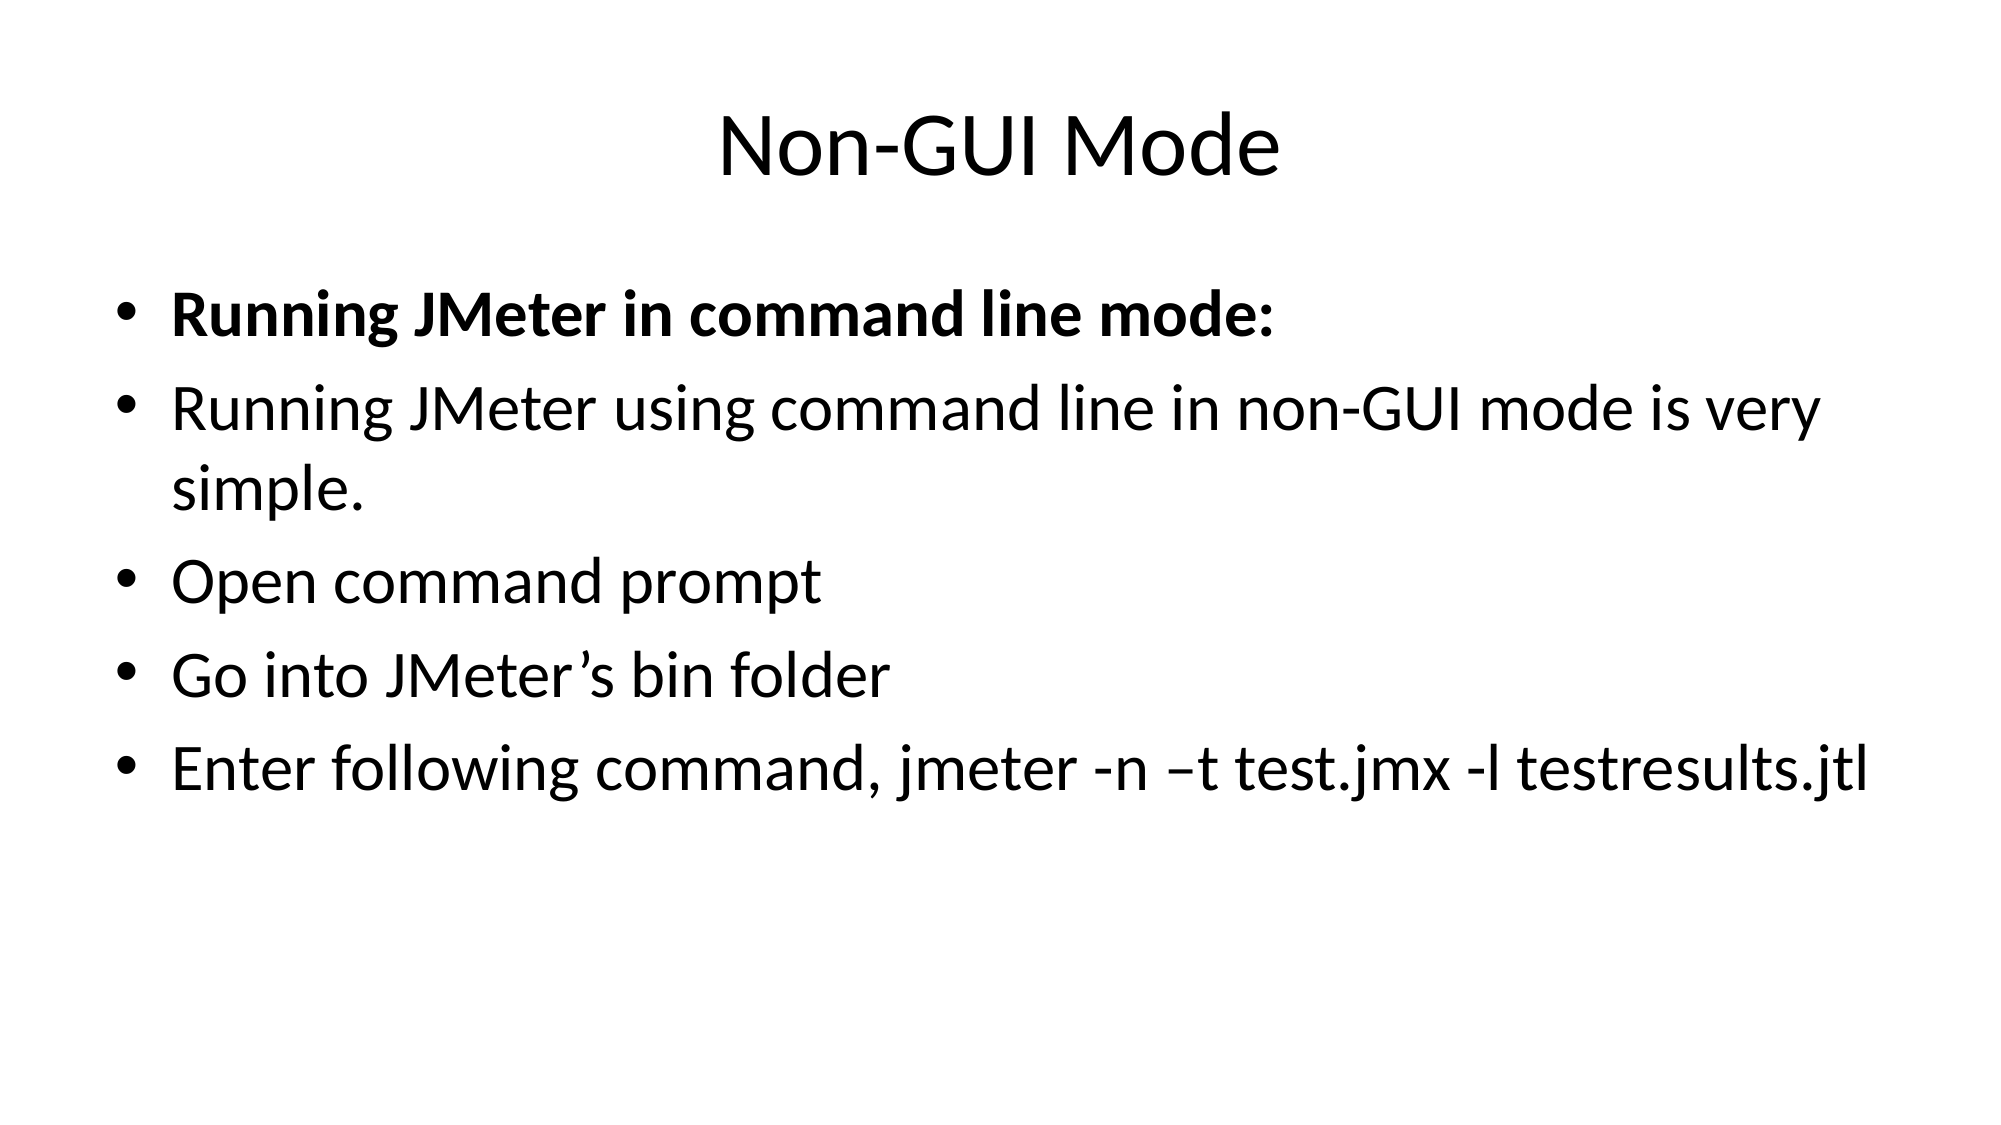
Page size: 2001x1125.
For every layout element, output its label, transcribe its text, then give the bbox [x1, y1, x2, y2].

title Non-GUI Mode [99, 45, 1900, 233]
text_box [214, 436, 1215, 497]
list Running JMeter in command line mode: Running JMeter using command line in non-GUI mode is very simple. Open command prompt Go into JMeter’s bin folder Enter following command, jmeter -n –t test.jmx -l testresults.jtl [99, 262, 1900, 1005]
